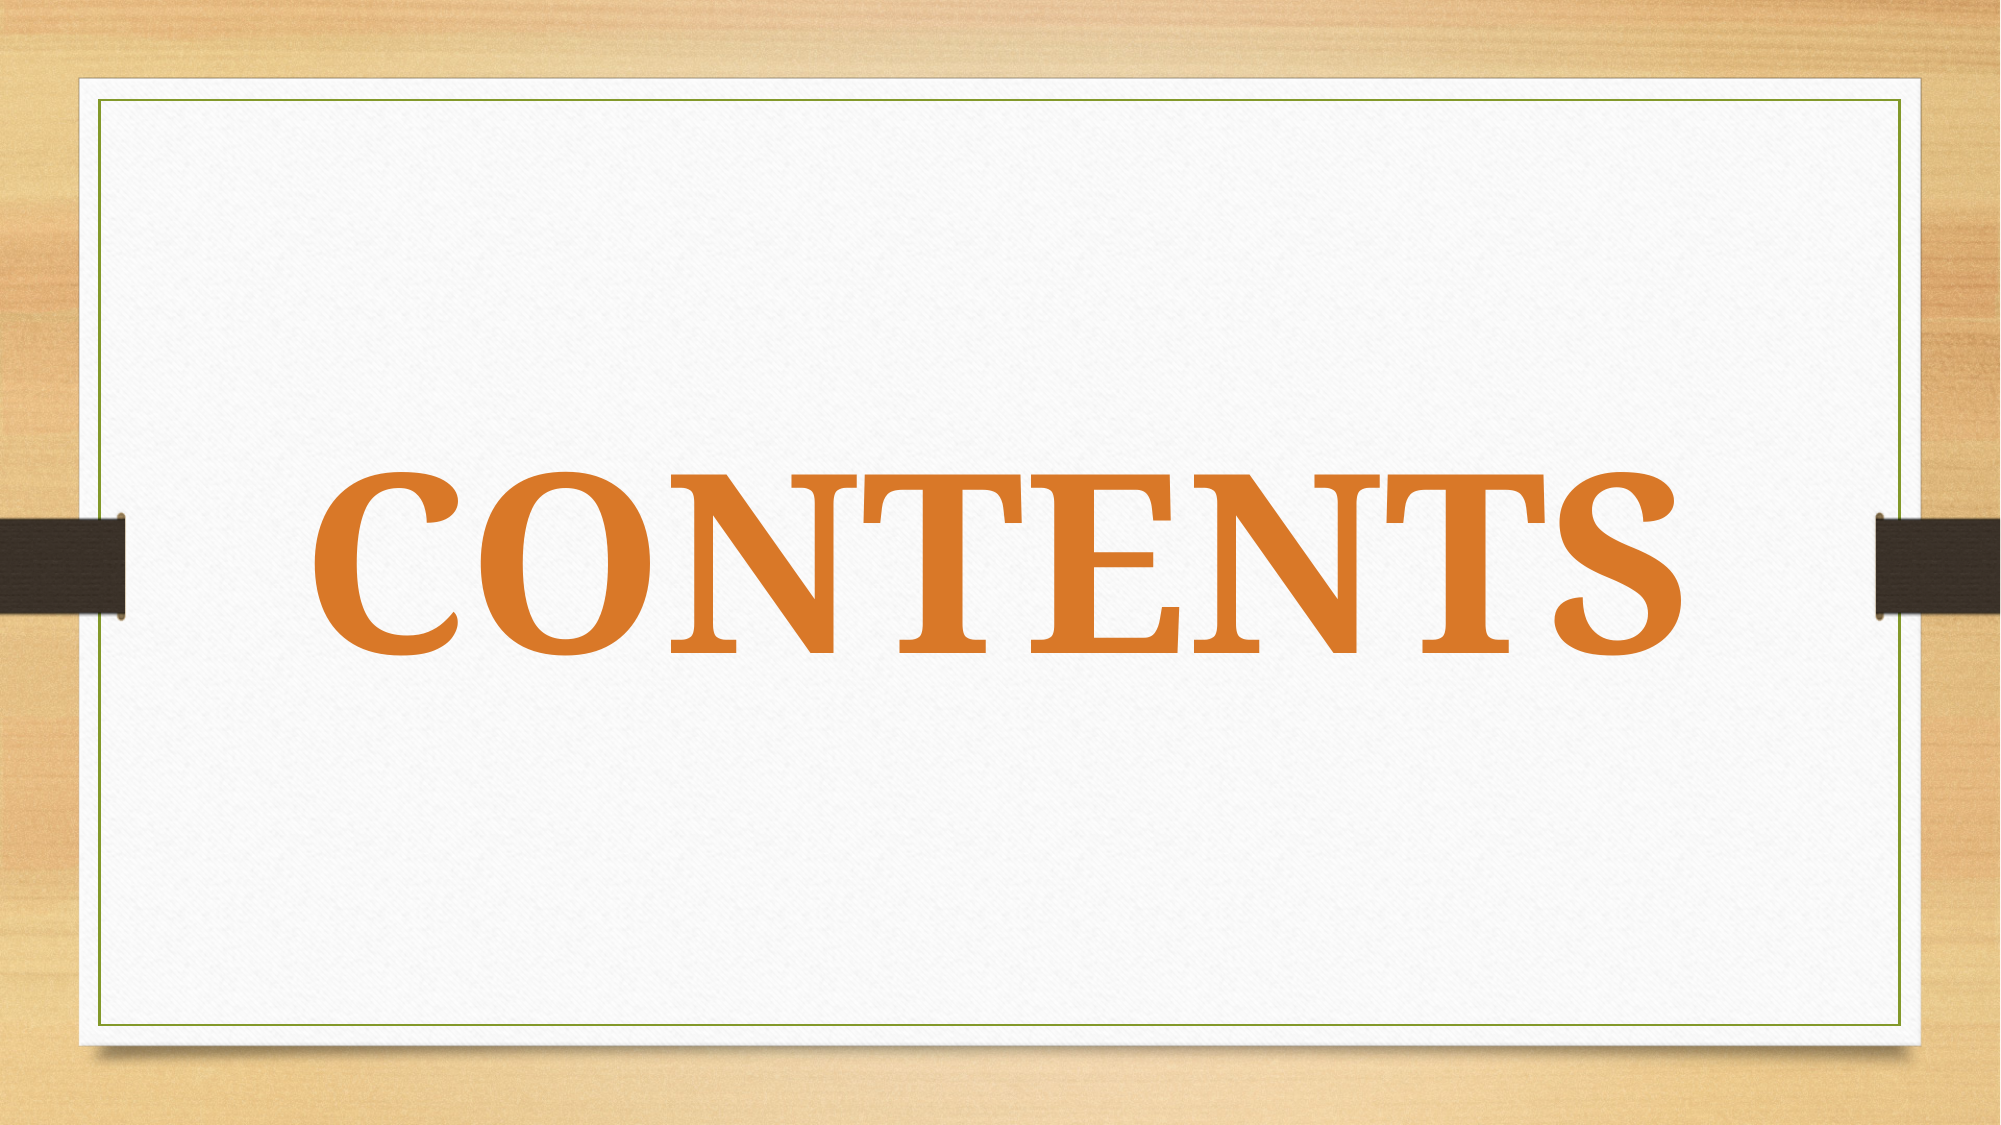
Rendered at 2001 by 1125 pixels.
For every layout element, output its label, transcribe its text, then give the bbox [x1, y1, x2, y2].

picture [0, 0, 2001, 1125]
text_box CONTENTS [198, 395, 1798, 711]
